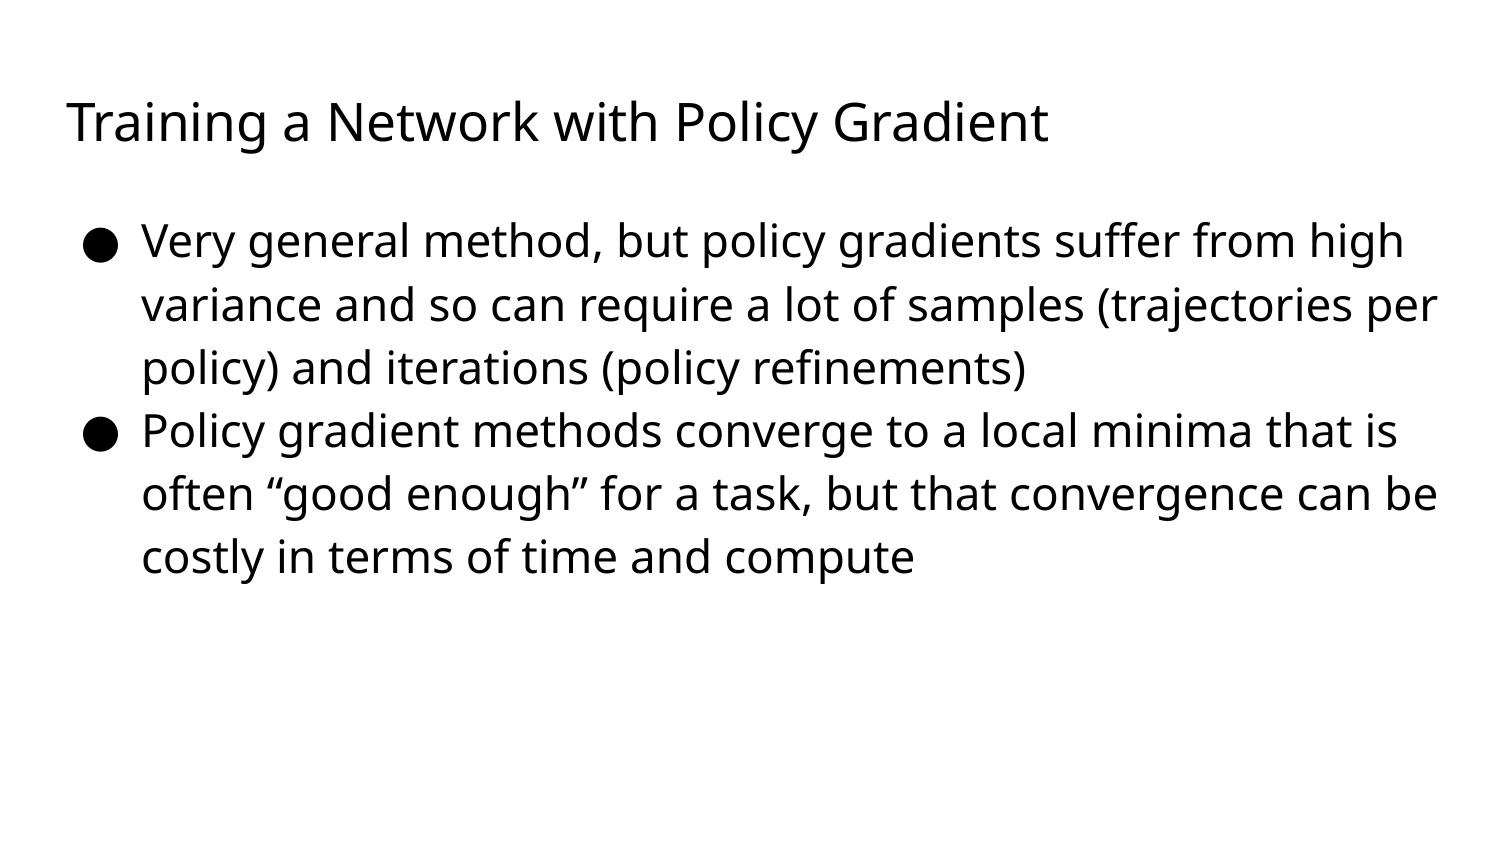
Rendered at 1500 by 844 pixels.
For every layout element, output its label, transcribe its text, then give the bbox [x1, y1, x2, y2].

title Training a Network with Policy Gradient [51, 72, 1449, 167]
list Very general method, but policy gradients suffer from high variance and so can require a lot of samples (trajectories per policy) and iterations (policy refinements) Policy gradient methods converge to a local minima that is often “good enough” for a task, but that convergence can be costly in terms of time and compute [51, 189, 1467, 810]
